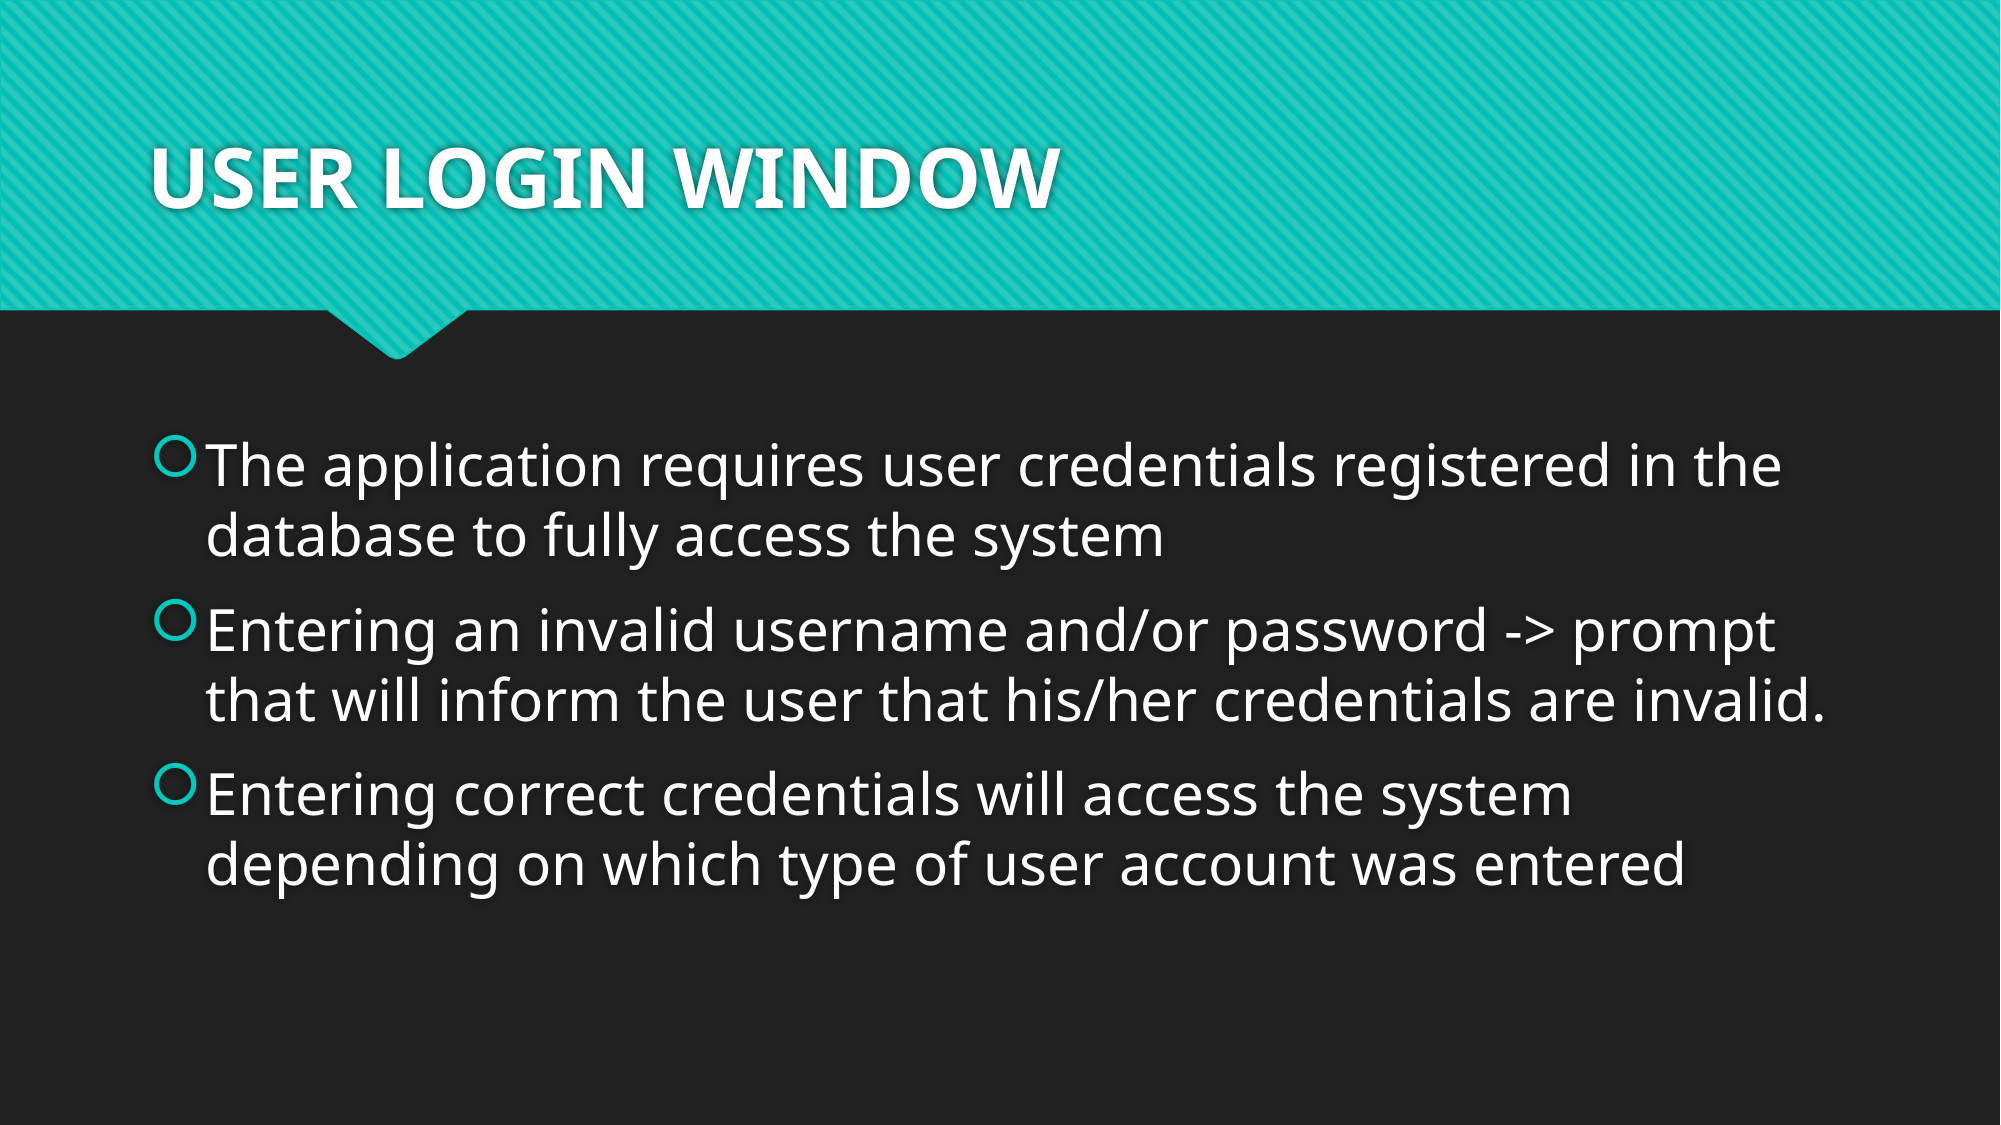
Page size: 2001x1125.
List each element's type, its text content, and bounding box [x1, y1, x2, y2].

list The application requires user credentials registered in the database to fully access the system Entering an invalid username and/or password -> prompt that will inform the user that his/her credentials are invalid. Entering correct credentials will access the system depending on which type of user account was entered [134, 364, 1866, 962]
title USER LOGIN WINDOW [132, 73, 1868, 233]
